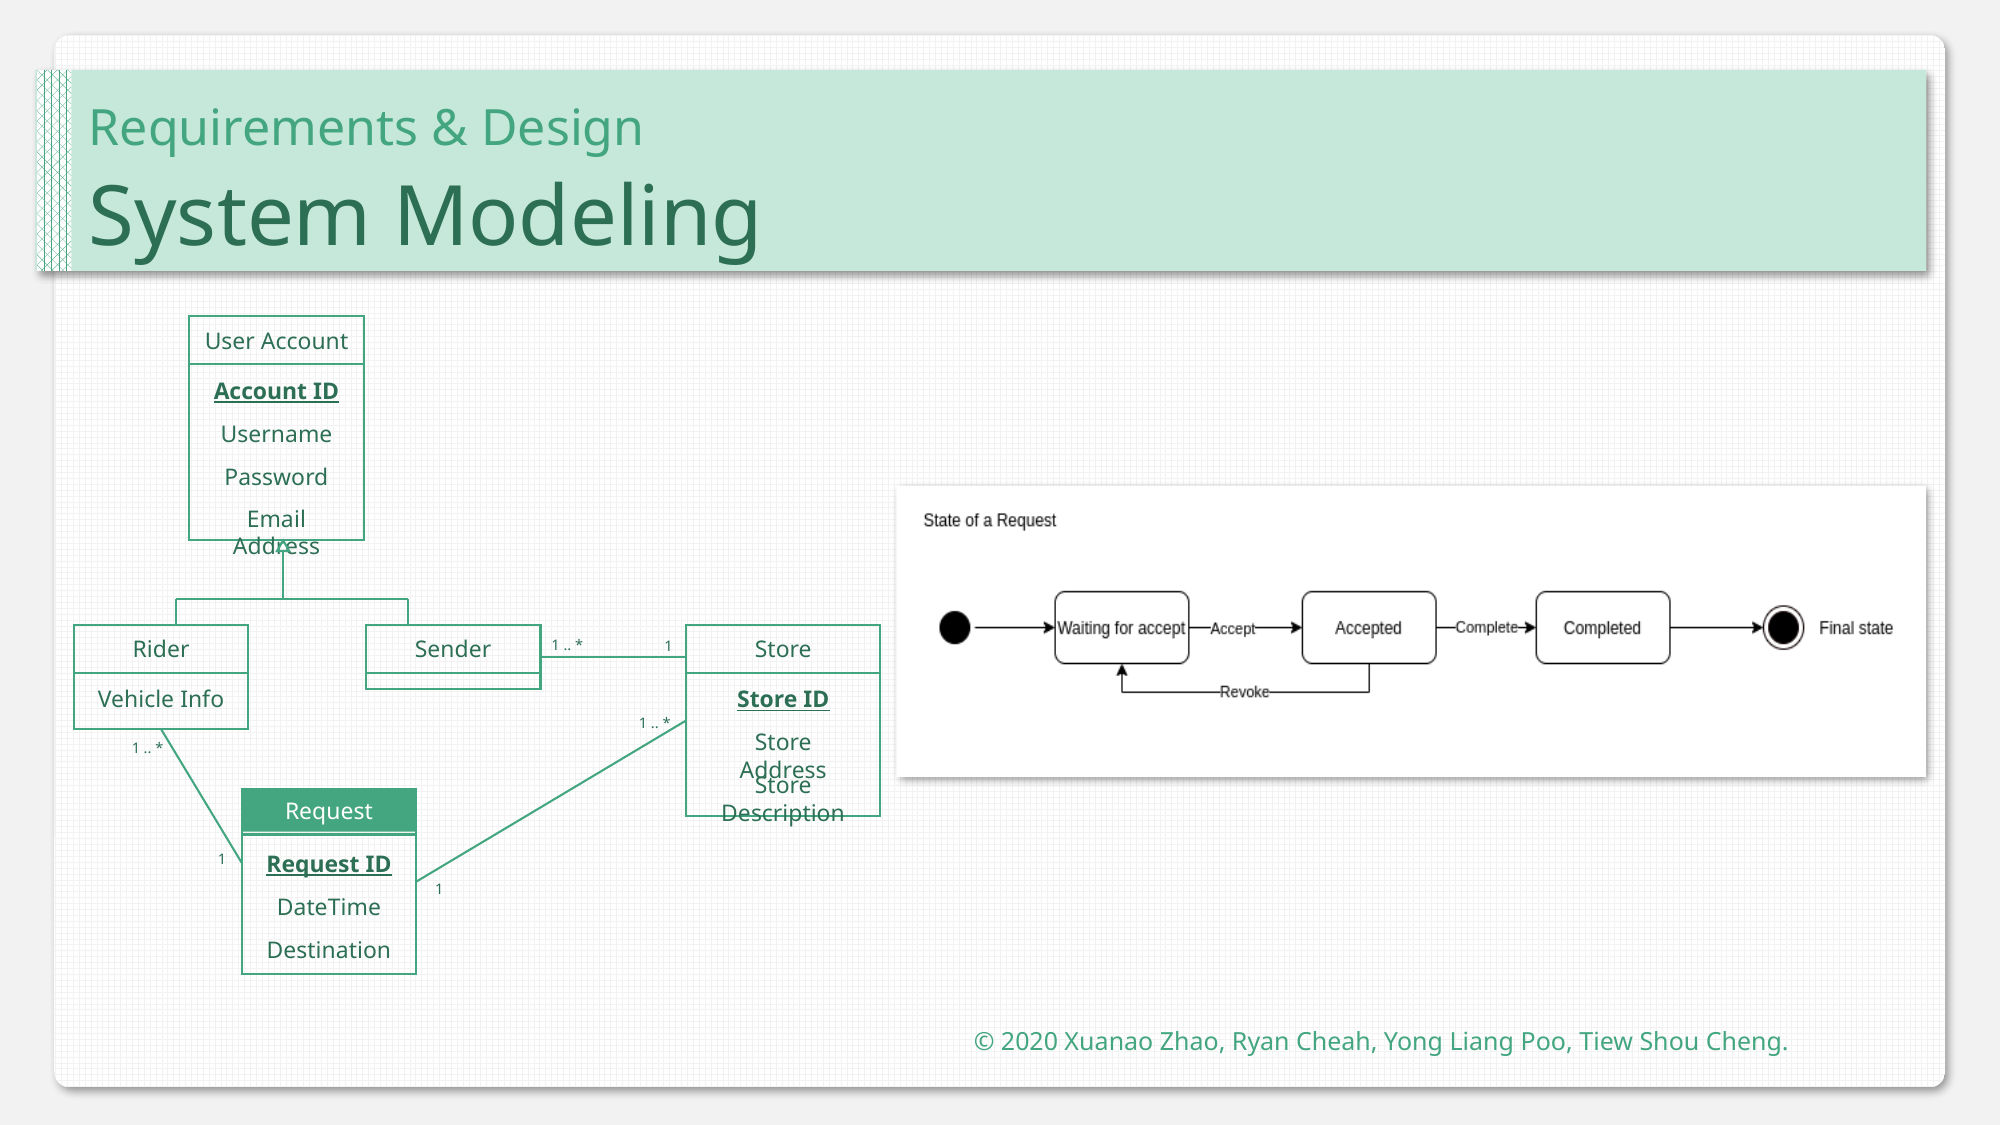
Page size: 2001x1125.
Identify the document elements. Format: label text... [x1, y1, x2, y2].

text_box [73, 316, 889, 975]
list Requirements & Design [73, 81, 1927, 163]
footer © 2020 Xuanao Zhao, Ryan Cheah, Yong Liang Poo, Tiew Shou Cheng. [816, 1010, 1806, 1071]
list System Modeling [73, 163, 1927, 271]
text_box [896, 485, 1926, 778]
